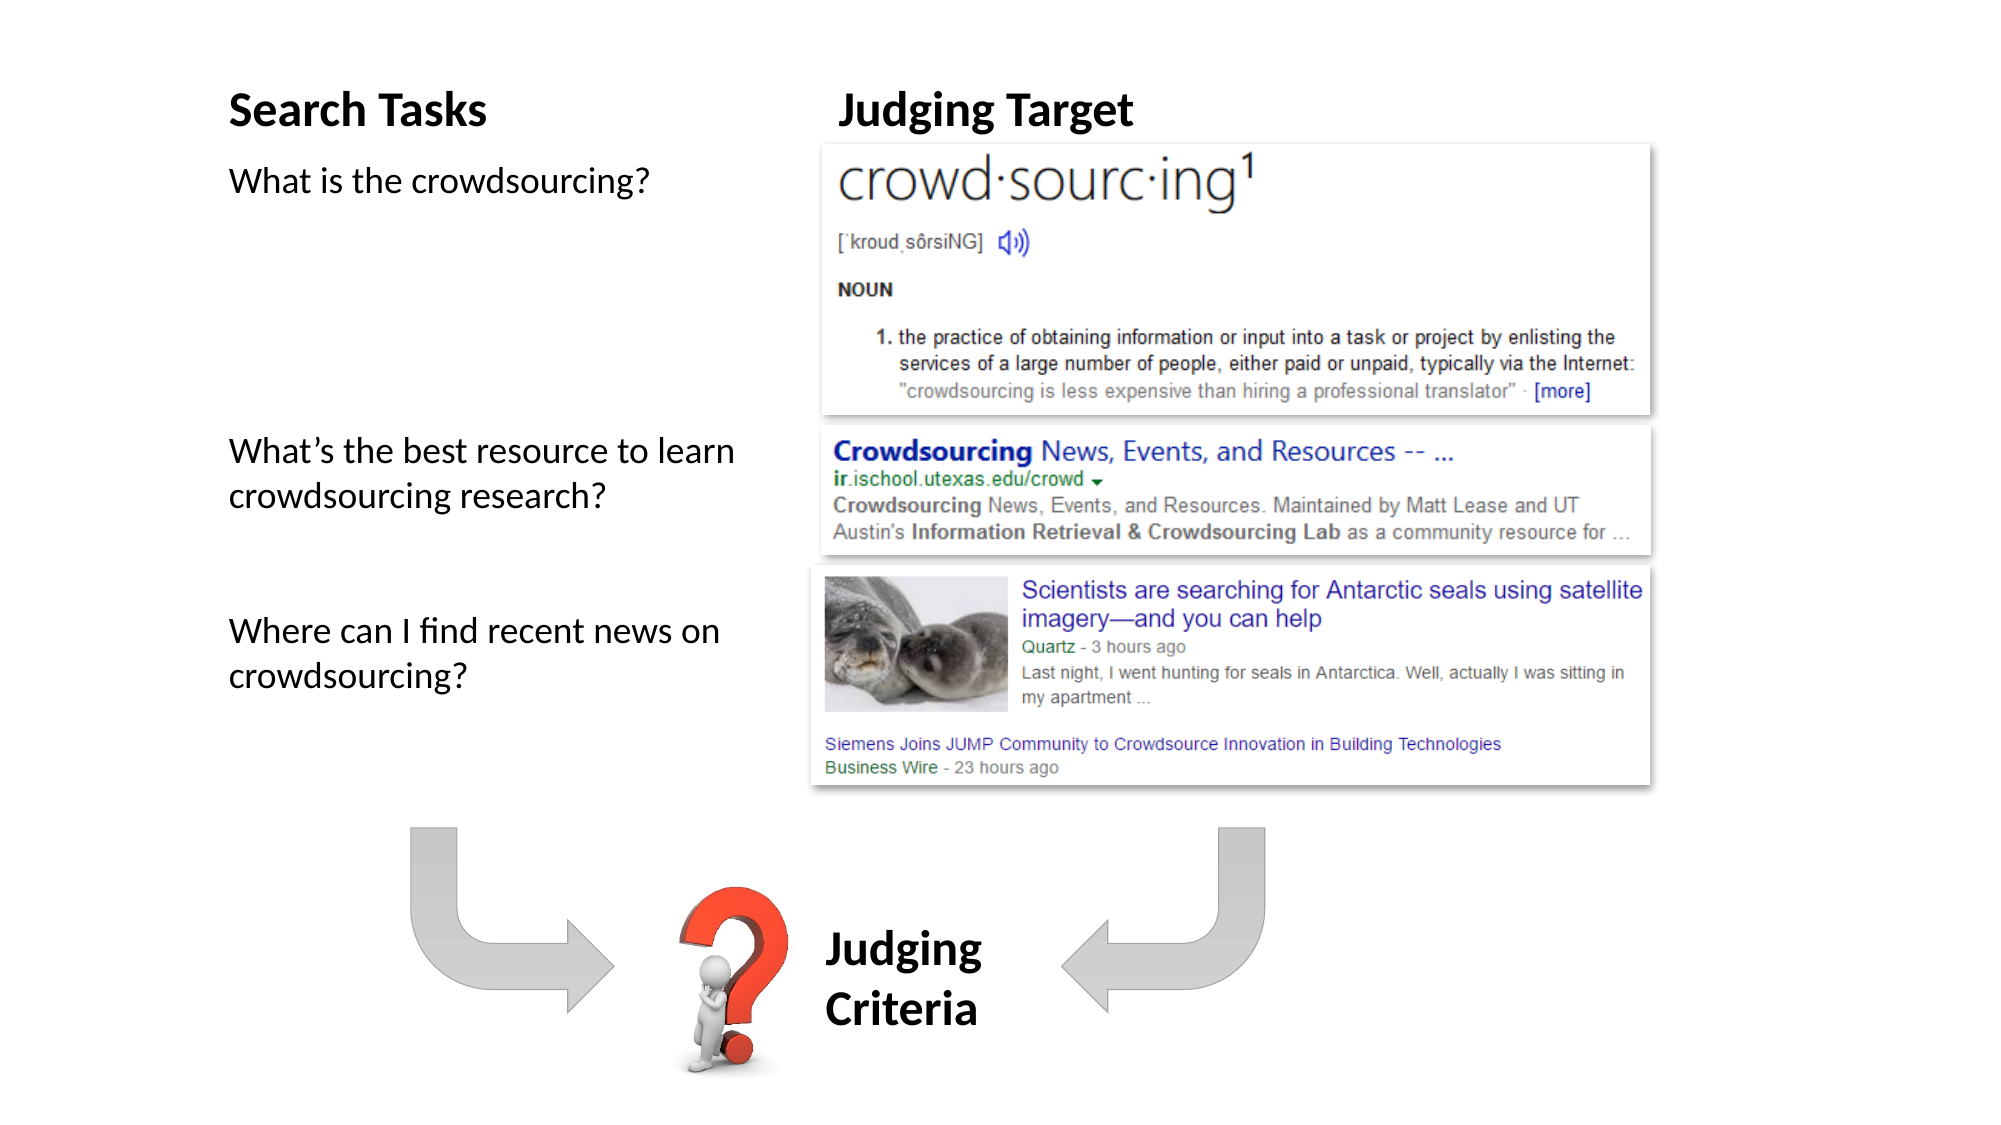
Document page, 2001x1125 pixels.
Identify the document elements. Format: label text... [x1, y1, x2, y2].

text_box [410, 827, 615, 1014]
picture [649, 877, 811, 1093]
picture [810, 565, 1651, 785]
text_box [1088, 827, 1266, 1014]
picture [821, 144, 1651, 415]
text_box Judging Target [823, 68, 1150, 144]
picture [821, 425, 1651, 555]
text_box Judging Criteria [811, 907, 1088, 1043]
text_box Search Tasks What is the crowdsourcing? What’s the best resource to learn crowdsourcing research? Where can I find recent news on crowdsourcing? [214, 68, 758, 704]
